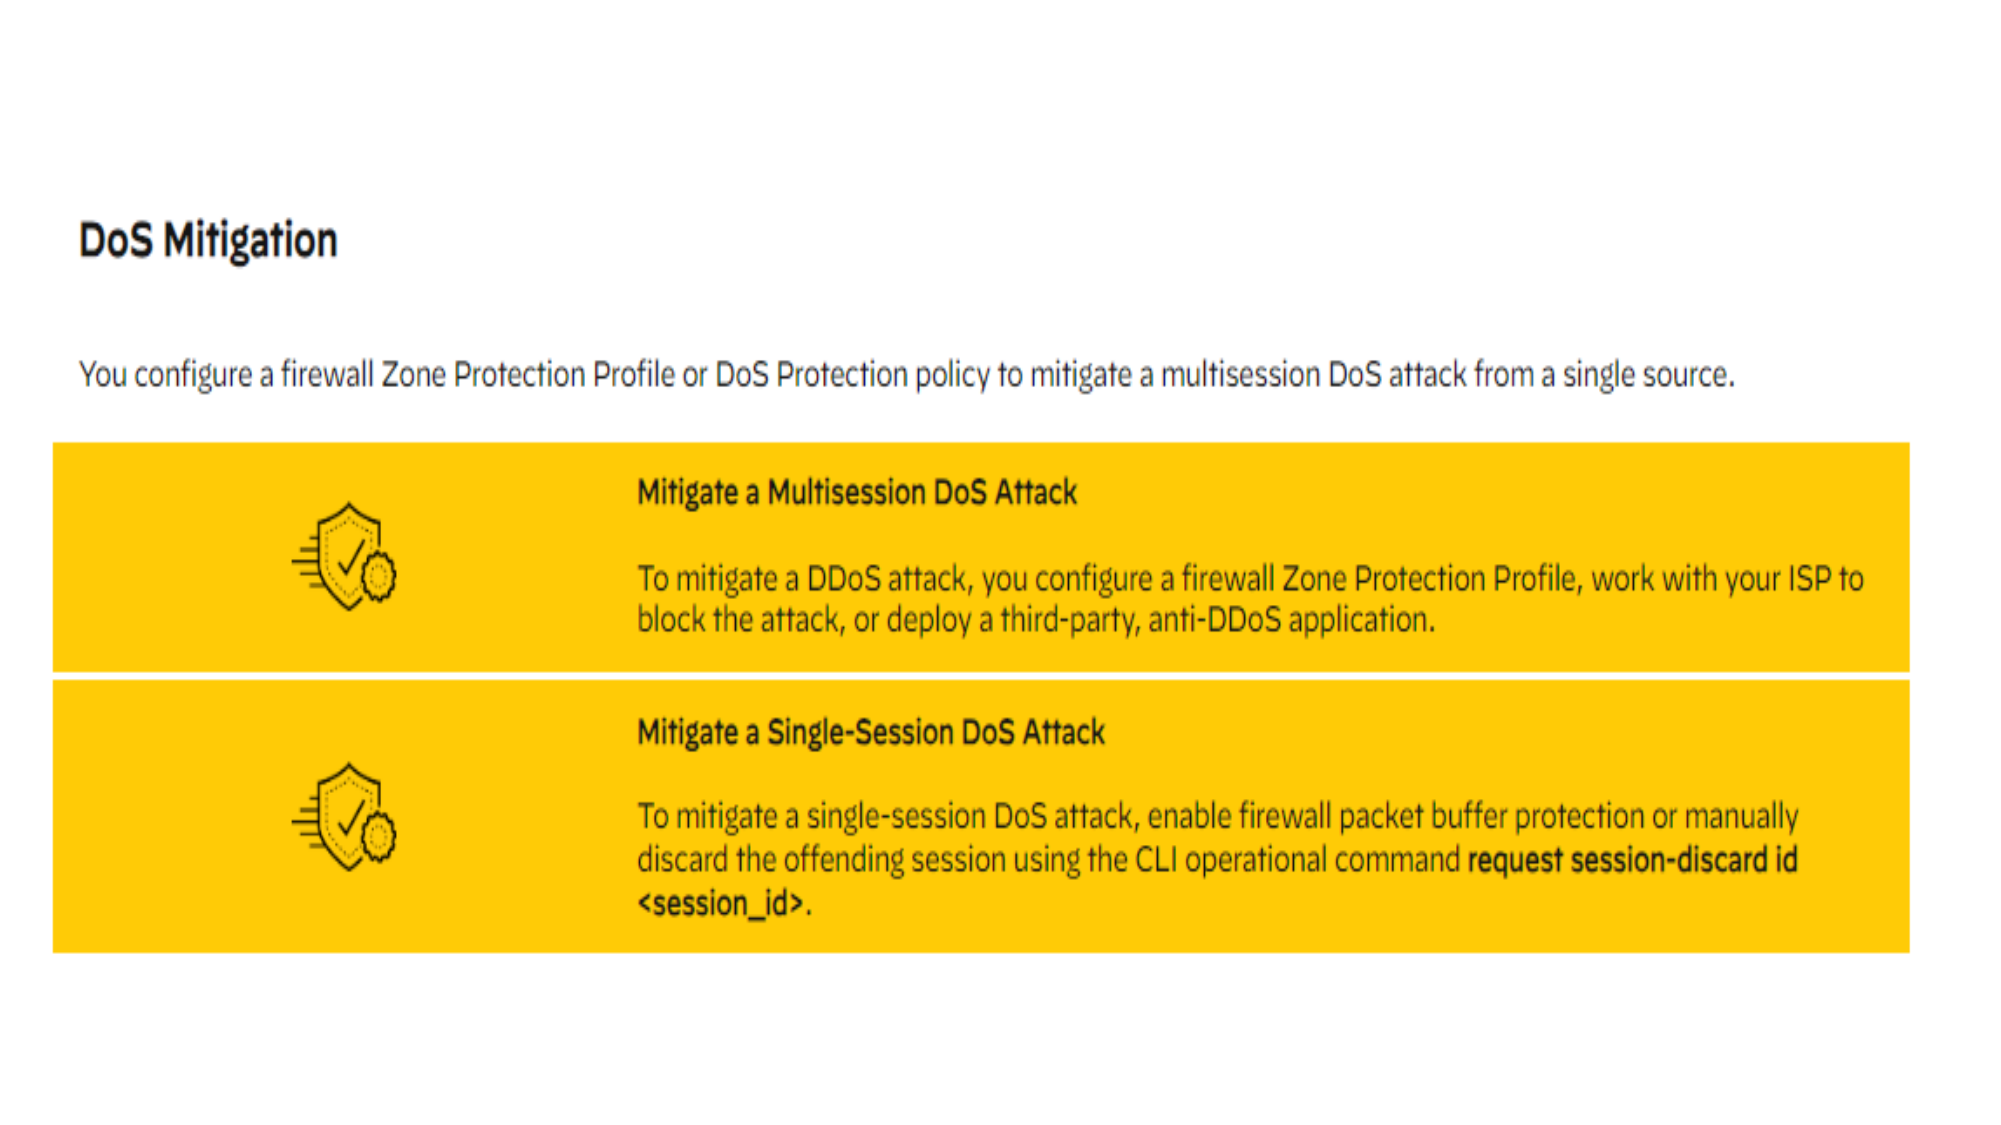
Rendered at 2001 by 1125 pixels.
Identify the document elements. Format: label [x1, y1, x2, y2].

list [48, 193, 1951, 987]
